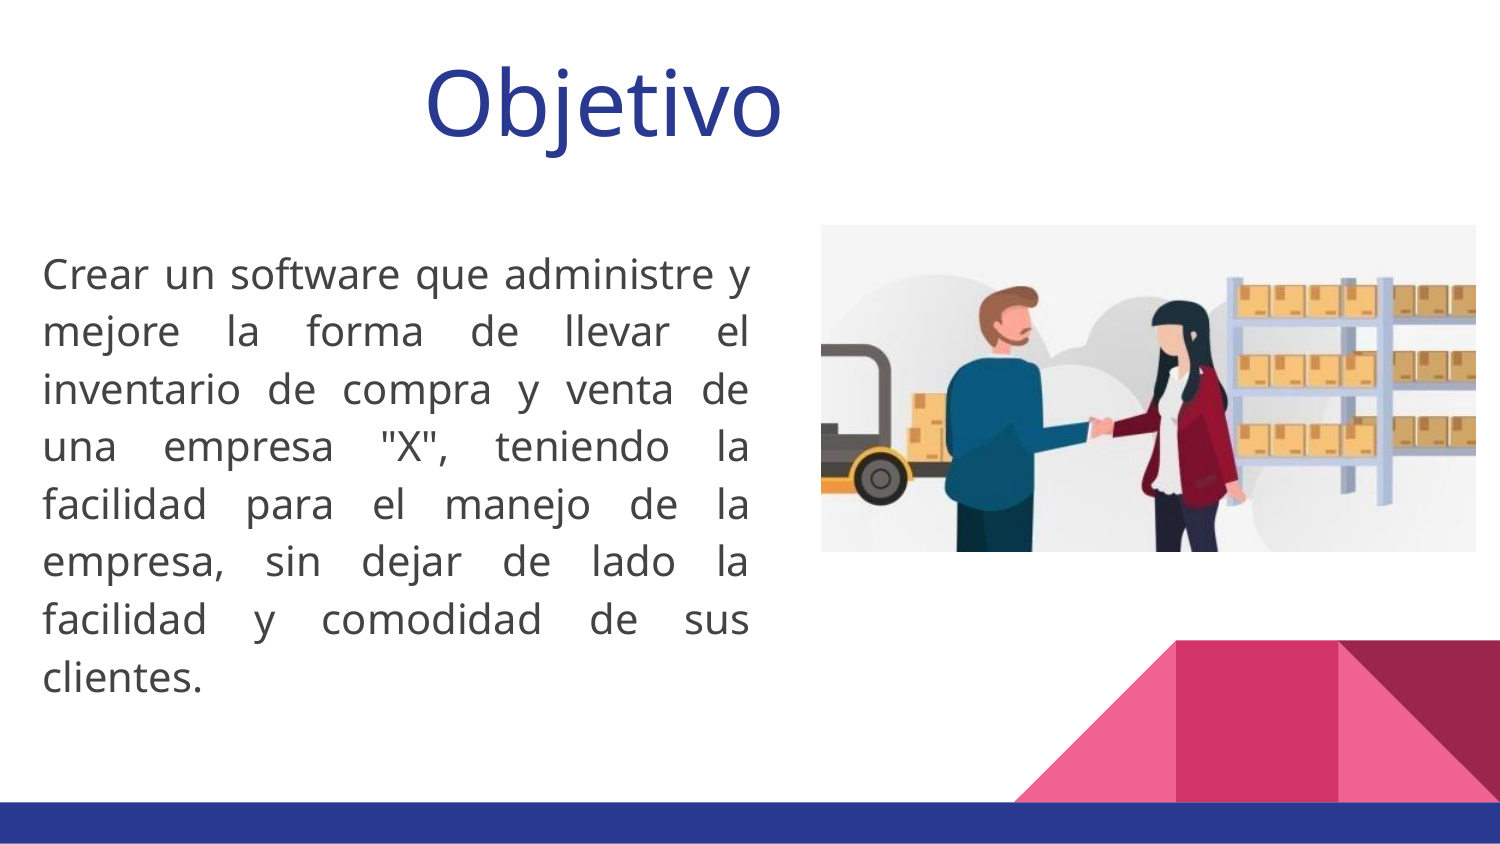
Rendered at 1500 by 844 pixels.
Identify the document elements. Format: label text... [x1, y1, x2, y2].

list Crear un software que administre y mejore la forma de llevar el inventario de compra y venta de una empresa "X", teniendo la facilidad para el manejo de la empresa, sin dejar de lado la facilidad y comodidad de sus clientes. [27, 225, 766, 699]
picture [821, 224, 1476, 552]
title Objetivo [408, 29, 974, 208]
